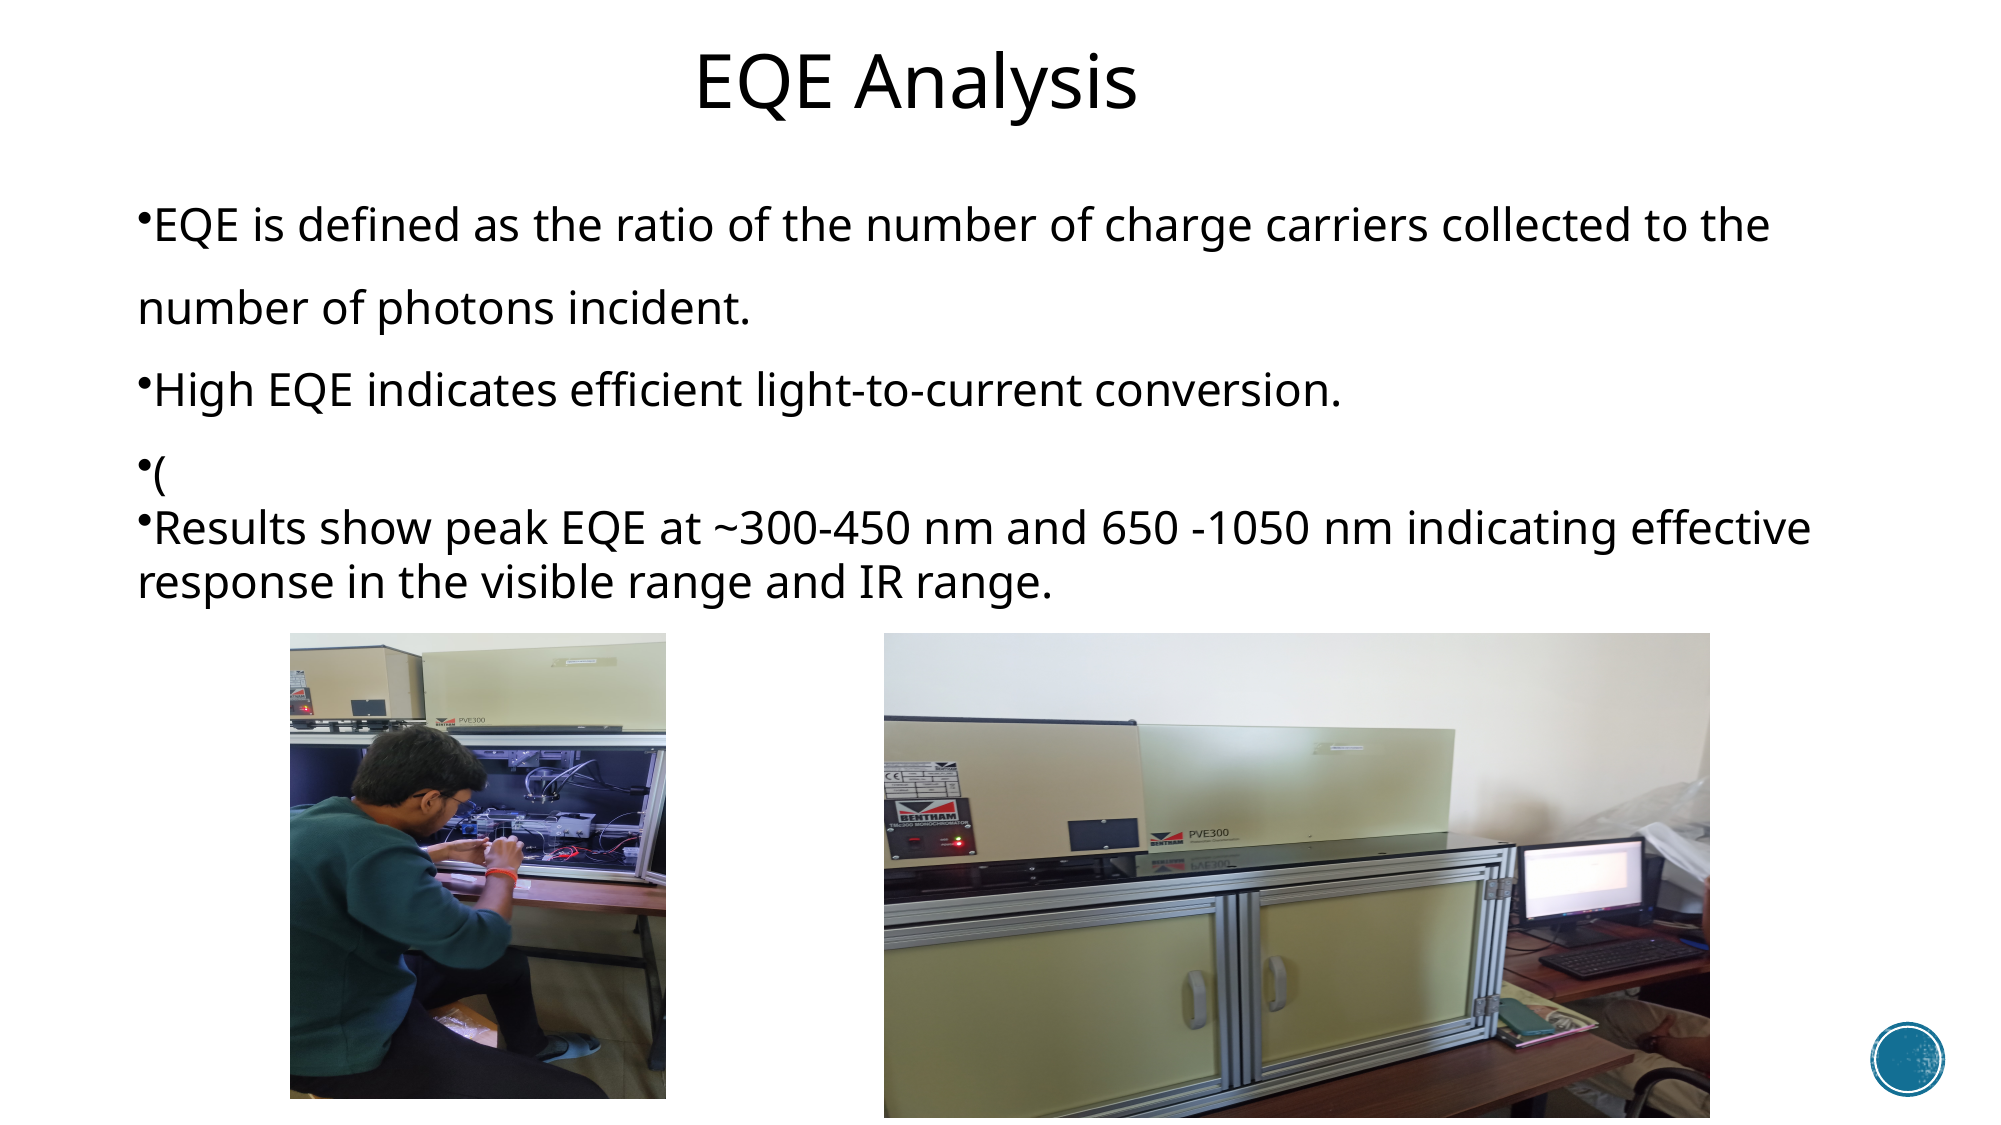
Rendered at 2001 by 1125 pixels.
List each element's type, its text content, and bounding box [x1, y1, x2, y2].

text_box EQE Analysis [274, 26, 1559, 132]
picture [290, 633, 666, 1099]
picture [884, 633, 1710, 1118]
